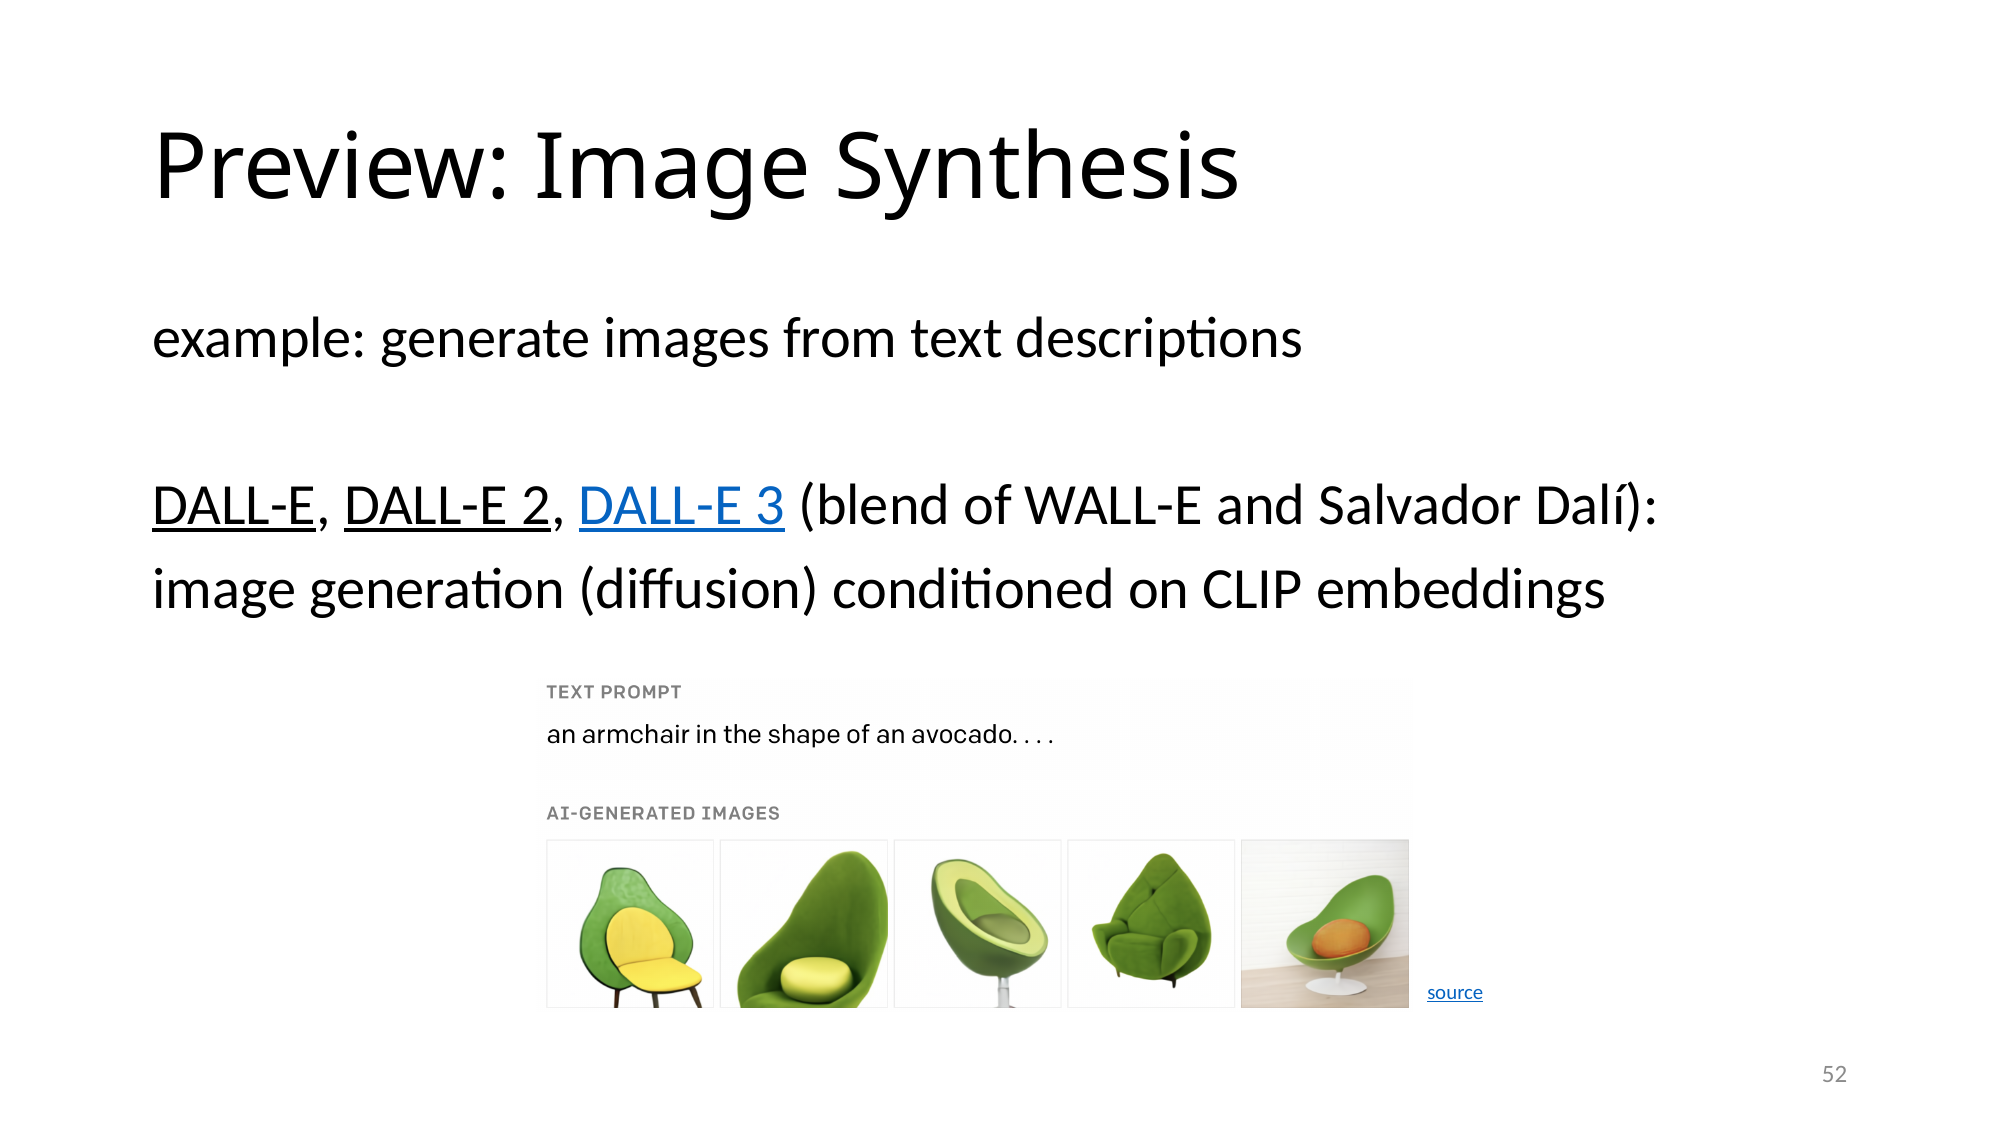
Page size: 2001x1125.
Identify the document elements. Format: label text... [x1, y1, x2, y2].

list example: generate images from text descriptions DALL-E, DALL-E 2, DALL-E 3 (blend of WALL-E and Salvador Dalí): image generation (diffusion) conditioned on CLIP embeddings [137, 299, 1863, 633]
slide_number 52 [1412, 1042, 1863, 1103]
title Preview: Image Synthesis [137, 59, 1863, 278]
picture [536, 678, 1413, 1012]
text_box source [1413, 971, 1500, 1011]
